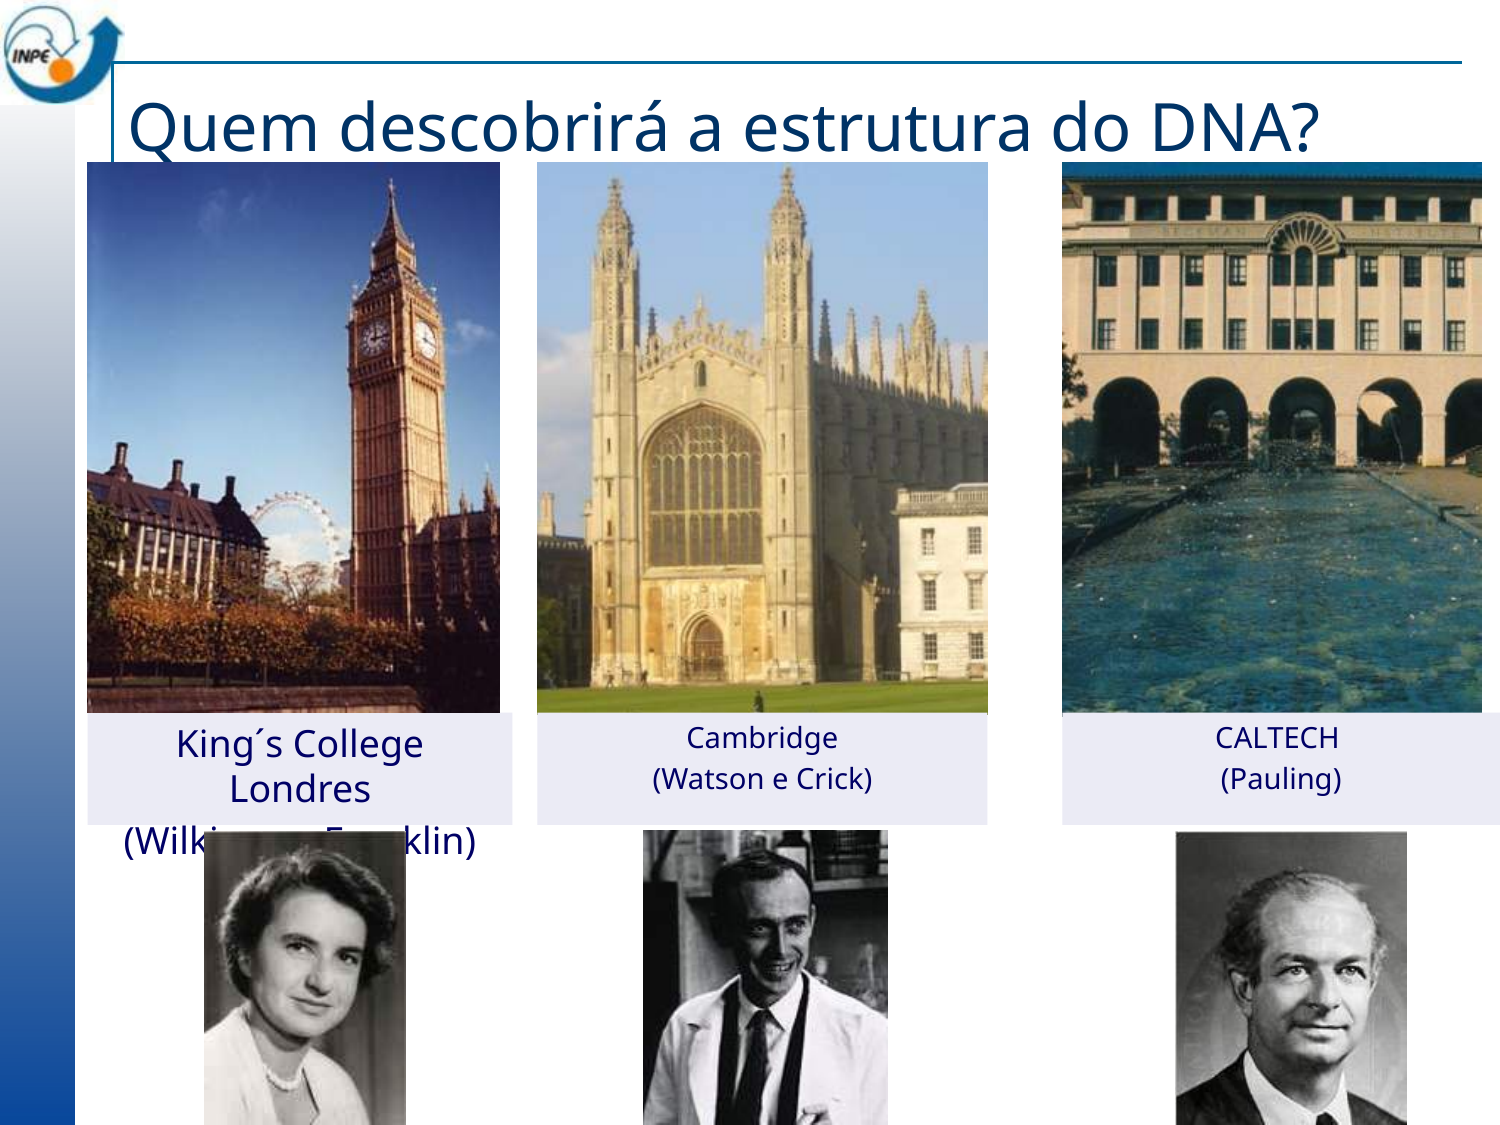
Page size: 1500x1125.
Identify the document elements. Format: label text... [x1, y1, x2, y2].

title Quem descobrirá a estrutura do DNA? [112, 62, 1450, 188]
picture [1461, 162, 1482, 170]
picture [1062, 162, 1482, 718]
picture [1174, 831, 1407, 1125]
picture [0, 0, 125, 105]
picture [204, 831, 406, 1125]
picture [87, 162, 501, 713]
text_box CALTECH (Pauling) [1062, 712, 1500, 825]
text_box Cambridge (Watson e Crick) [537, 722, 988, 825]
text_box King´s College Londres (Wilkings e Franklin) [87, 712, 513, 825]
picture [643, 830, 888, 1125]
picture [537, 162, 988, 715]
